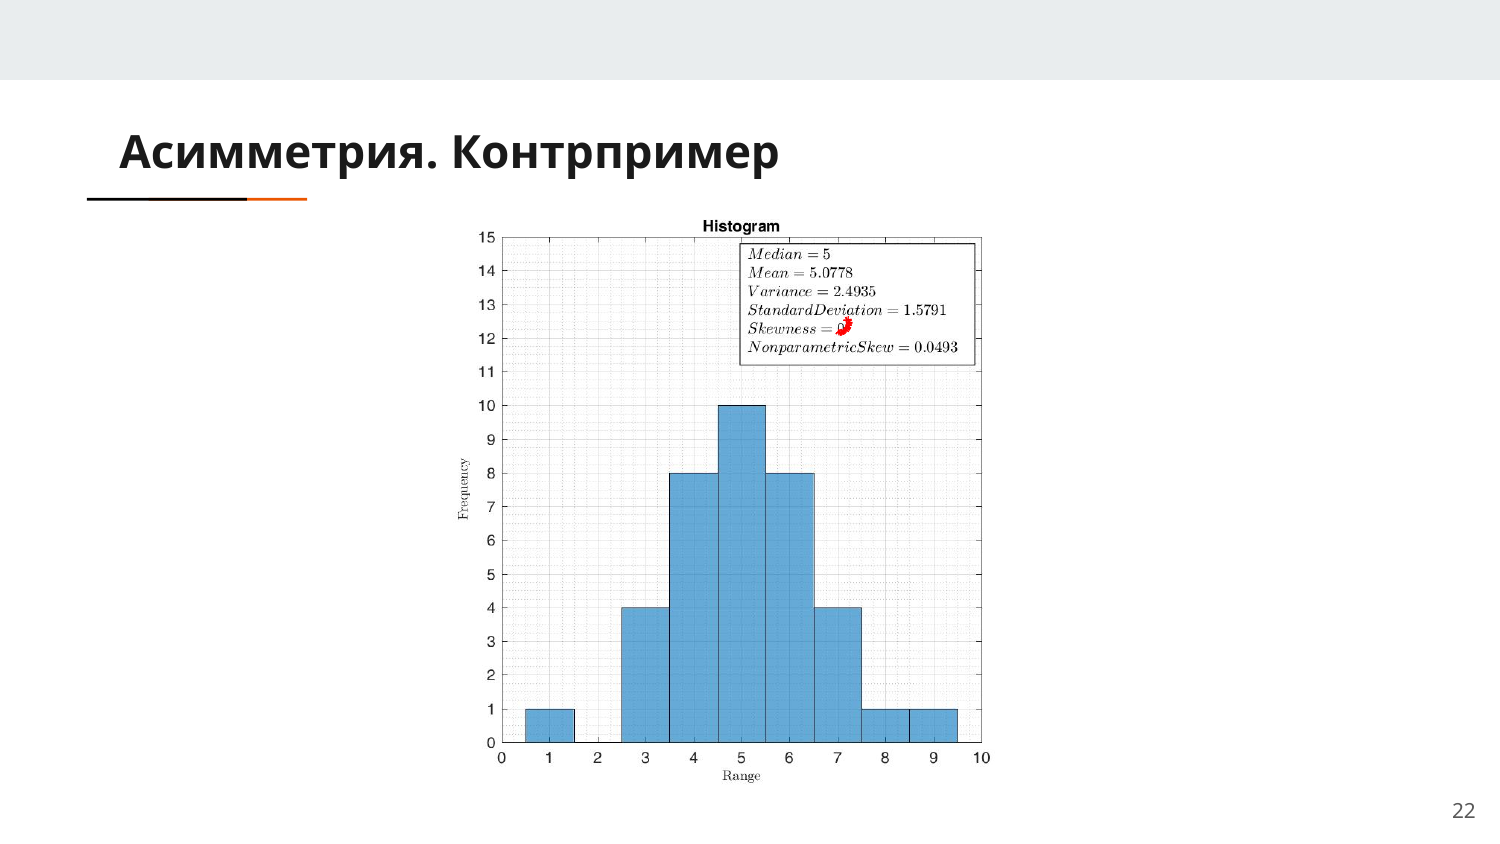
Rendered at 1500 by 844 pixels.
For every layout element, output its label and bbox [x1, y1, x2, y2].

slide_number [1400, 779, 1491, 844]
picture [434, 210, 1066, 812]
title [119, 107, 805, 196]
